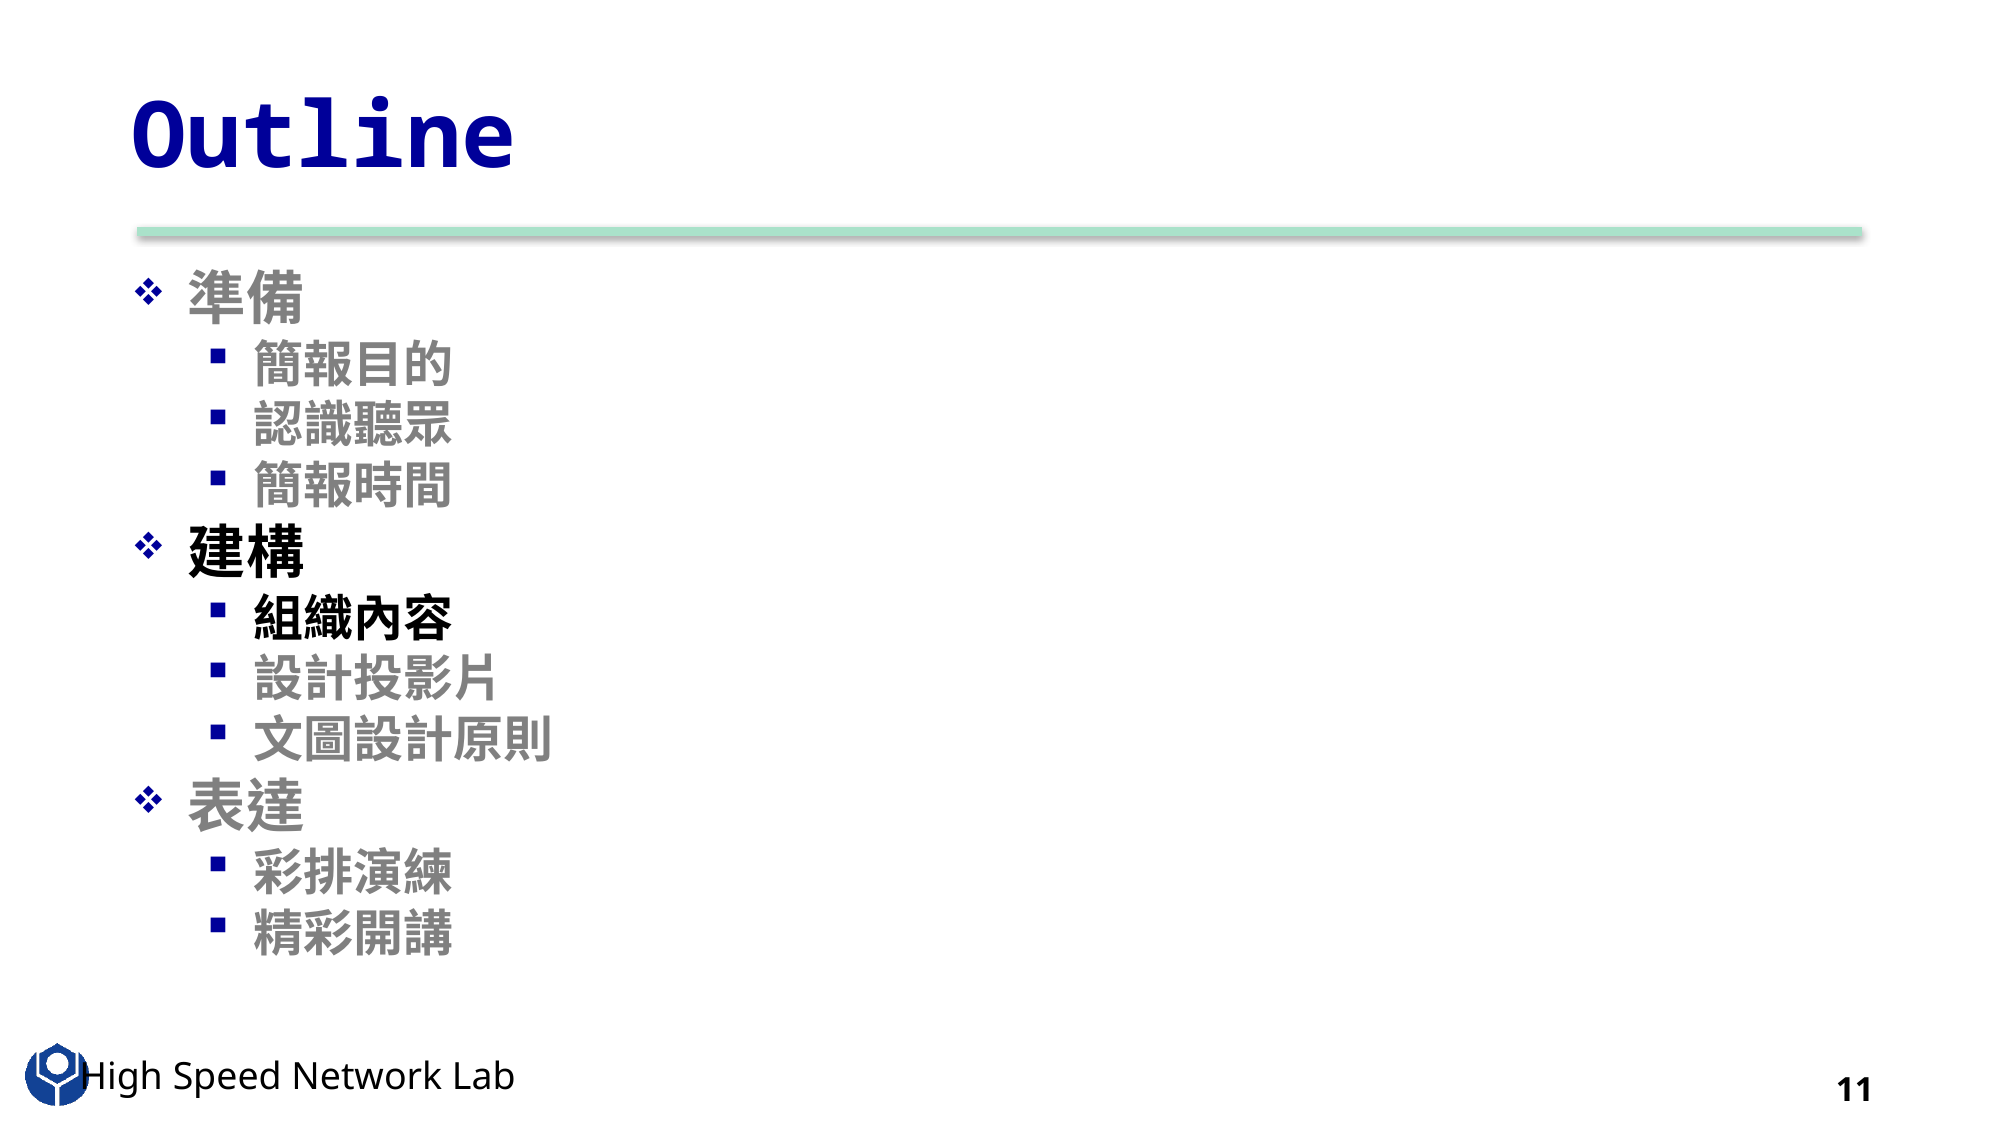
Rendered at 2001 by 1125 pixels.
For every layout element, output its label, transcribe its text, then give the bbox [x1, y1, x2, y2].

picture [25, 1043, 89, 1106]
list 準備 簡報目的 認識聽眾 簡報時間 建構 組織內容 設計投影片 文圖設計原則 表達 彩排演練 精彩開講 [116, 264, 1817, 1027]
slide_number 11 [1820, 1059, 1969, 1106]
title Outline [116, 37, 1817, 225]
